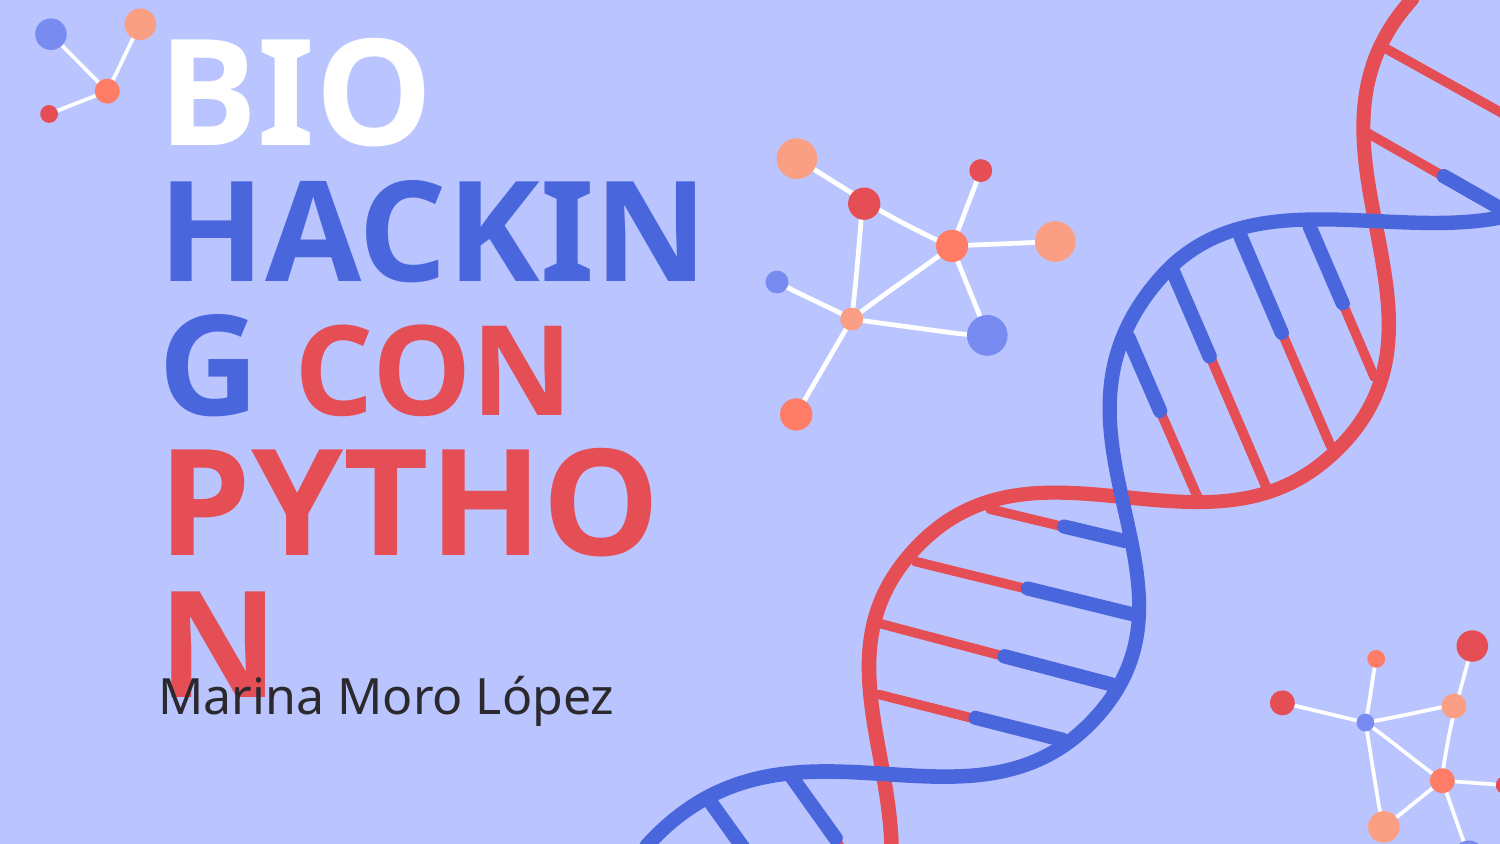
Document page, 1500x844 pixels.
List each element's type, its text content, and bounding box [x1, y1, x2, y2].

title BIO HACKING CON PYTHON [143, 108, 733, 650]
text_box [774, 129, 1068, 440]
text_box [978, 0, 1292, 844]
subtitle Marina Moro López [143, 649, 719, 736]
